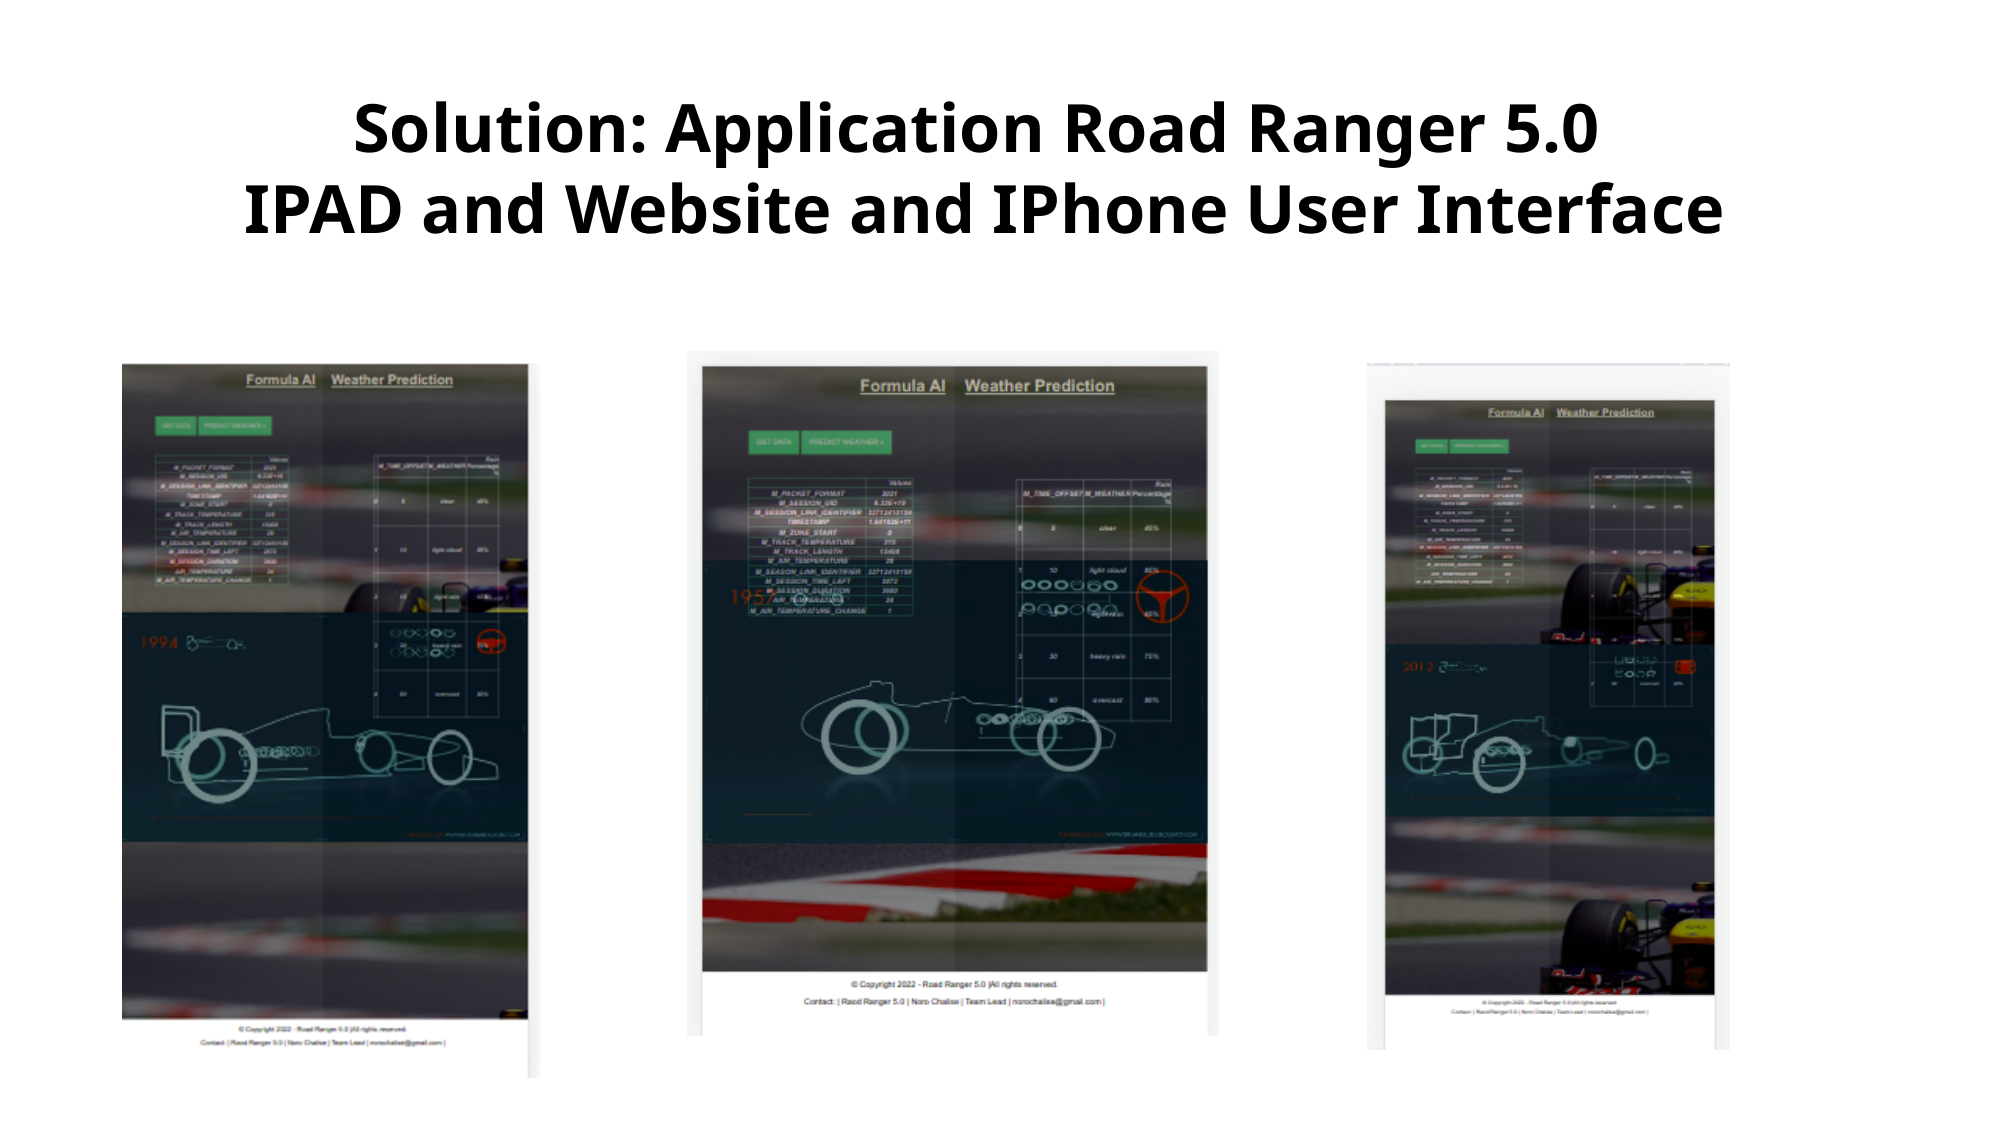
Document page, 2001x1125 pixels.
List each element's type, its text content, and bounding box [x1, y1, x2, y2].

picture [687, 350, 1220, 1036]
picture [1367, 363, 1730, 1050]
text_box Solution: Application Road Ranger 5.0 IPAD and Website and IPhone User Interface [32, 59, 1921, 278]
picture [122, 363, 540, 1078]
